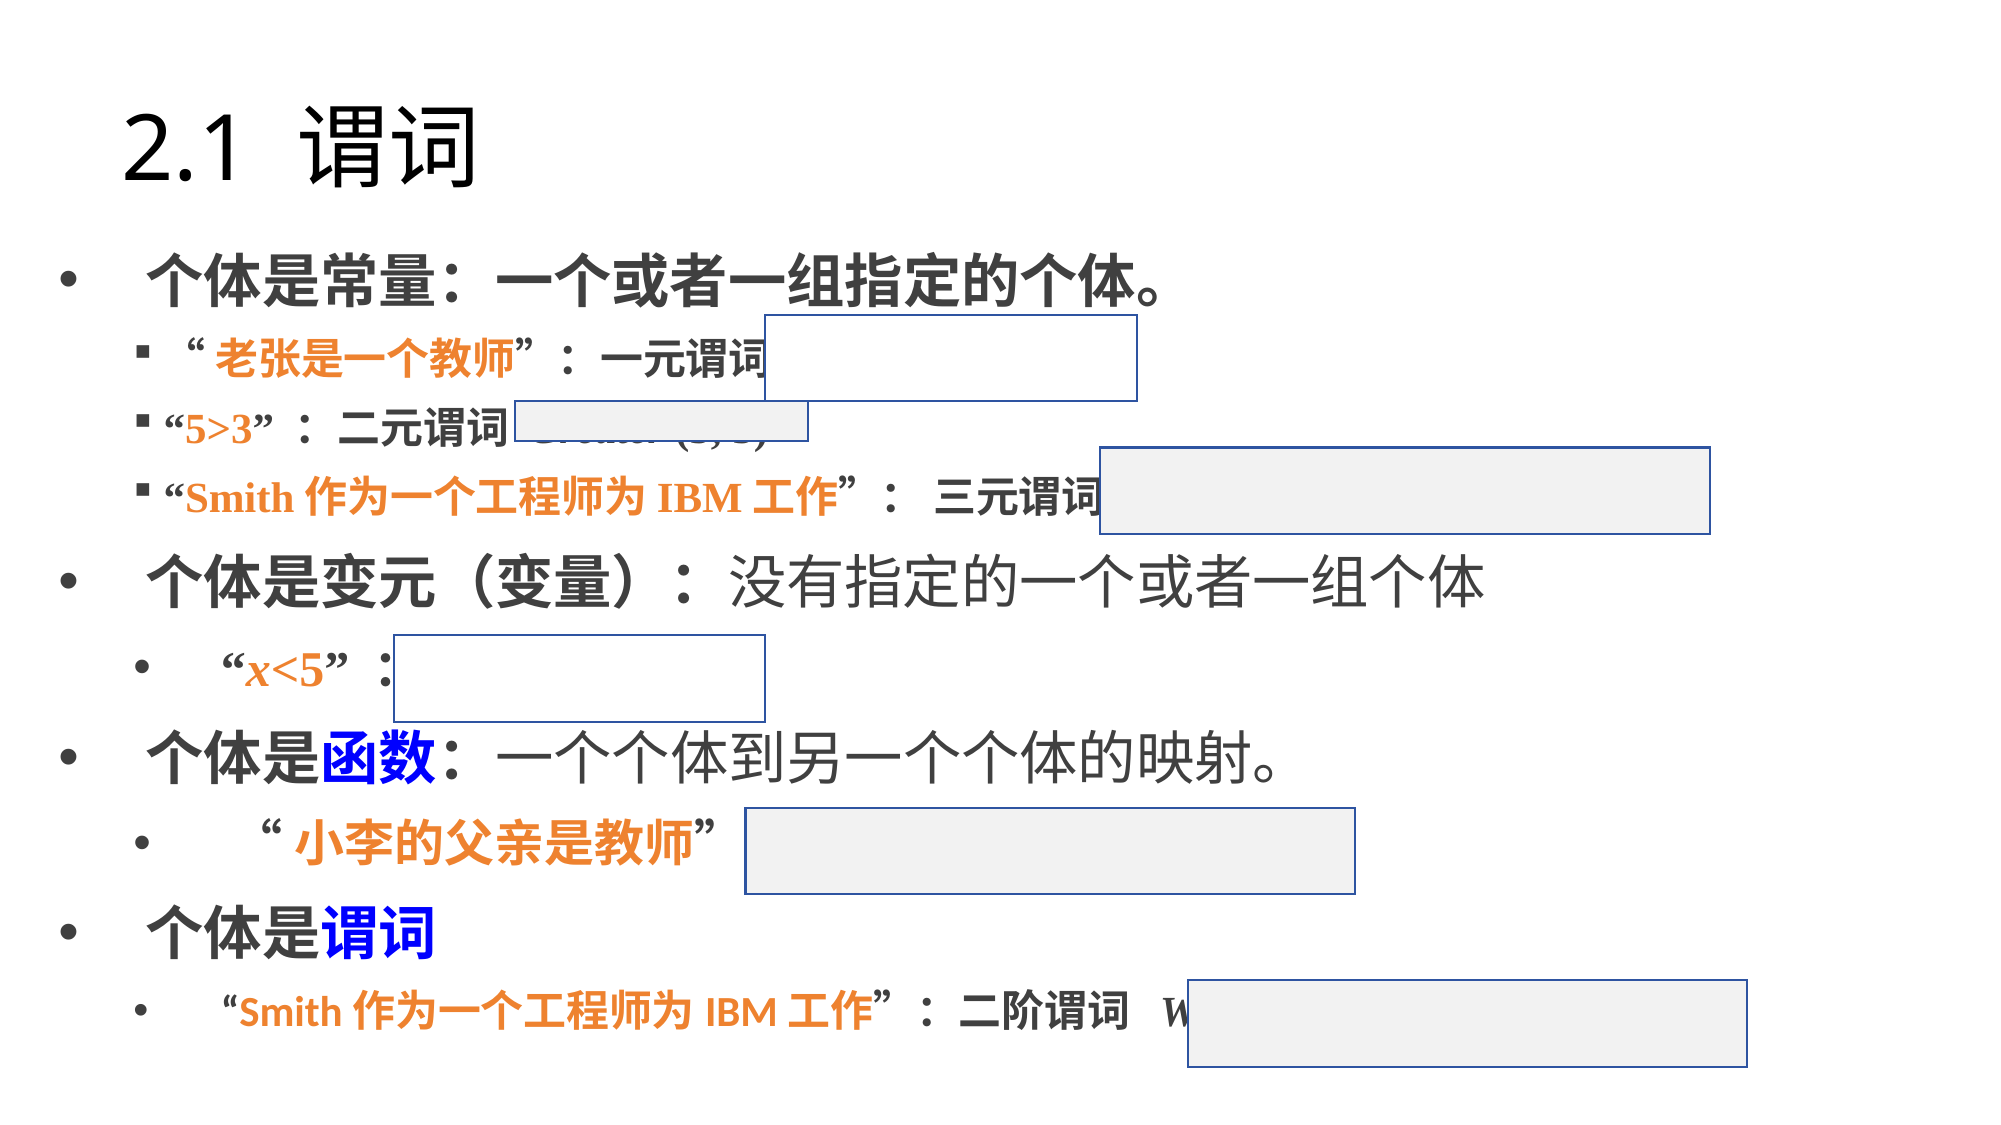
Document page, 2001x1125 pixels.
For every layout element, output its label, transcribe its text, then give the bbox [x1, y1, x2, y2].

list 个体是常量：一个或者一组指定的个体。 “老张是一个教师”：一元谓词 Teacher (Zhang) “5>3” ：二元谓词 Greater (5, 3) “Smith作为一个工程师为IBM工作”： 三元谓词 Works (Smith, IBM, engineer) 个体是变元（变量）：没有指定的一个或者一组个体 “x<5” ：Less(x, 5) 个体是函数：一个个体到另一个个体的映射。 “小李的父亲是教师”：Teacher (father (Li) ) 个体是谓词 “Smith作为一个工程师为IBM工作”：二阶谓词 Works (engineer (Smith), IBM) [43, 212, 2000, 1125]
text_box [1099, 446, 1711, 535]
text_box [393, 634, 766, 723]
title 2.1 谓词 [106, 42, 1832, 212]
text_box [1187, 979, 1748, 1068]
text_box [514, 400, 809, 442]
text_box [744, 807, 1356, 895]
text_box [764, 314, 1138, 402]
